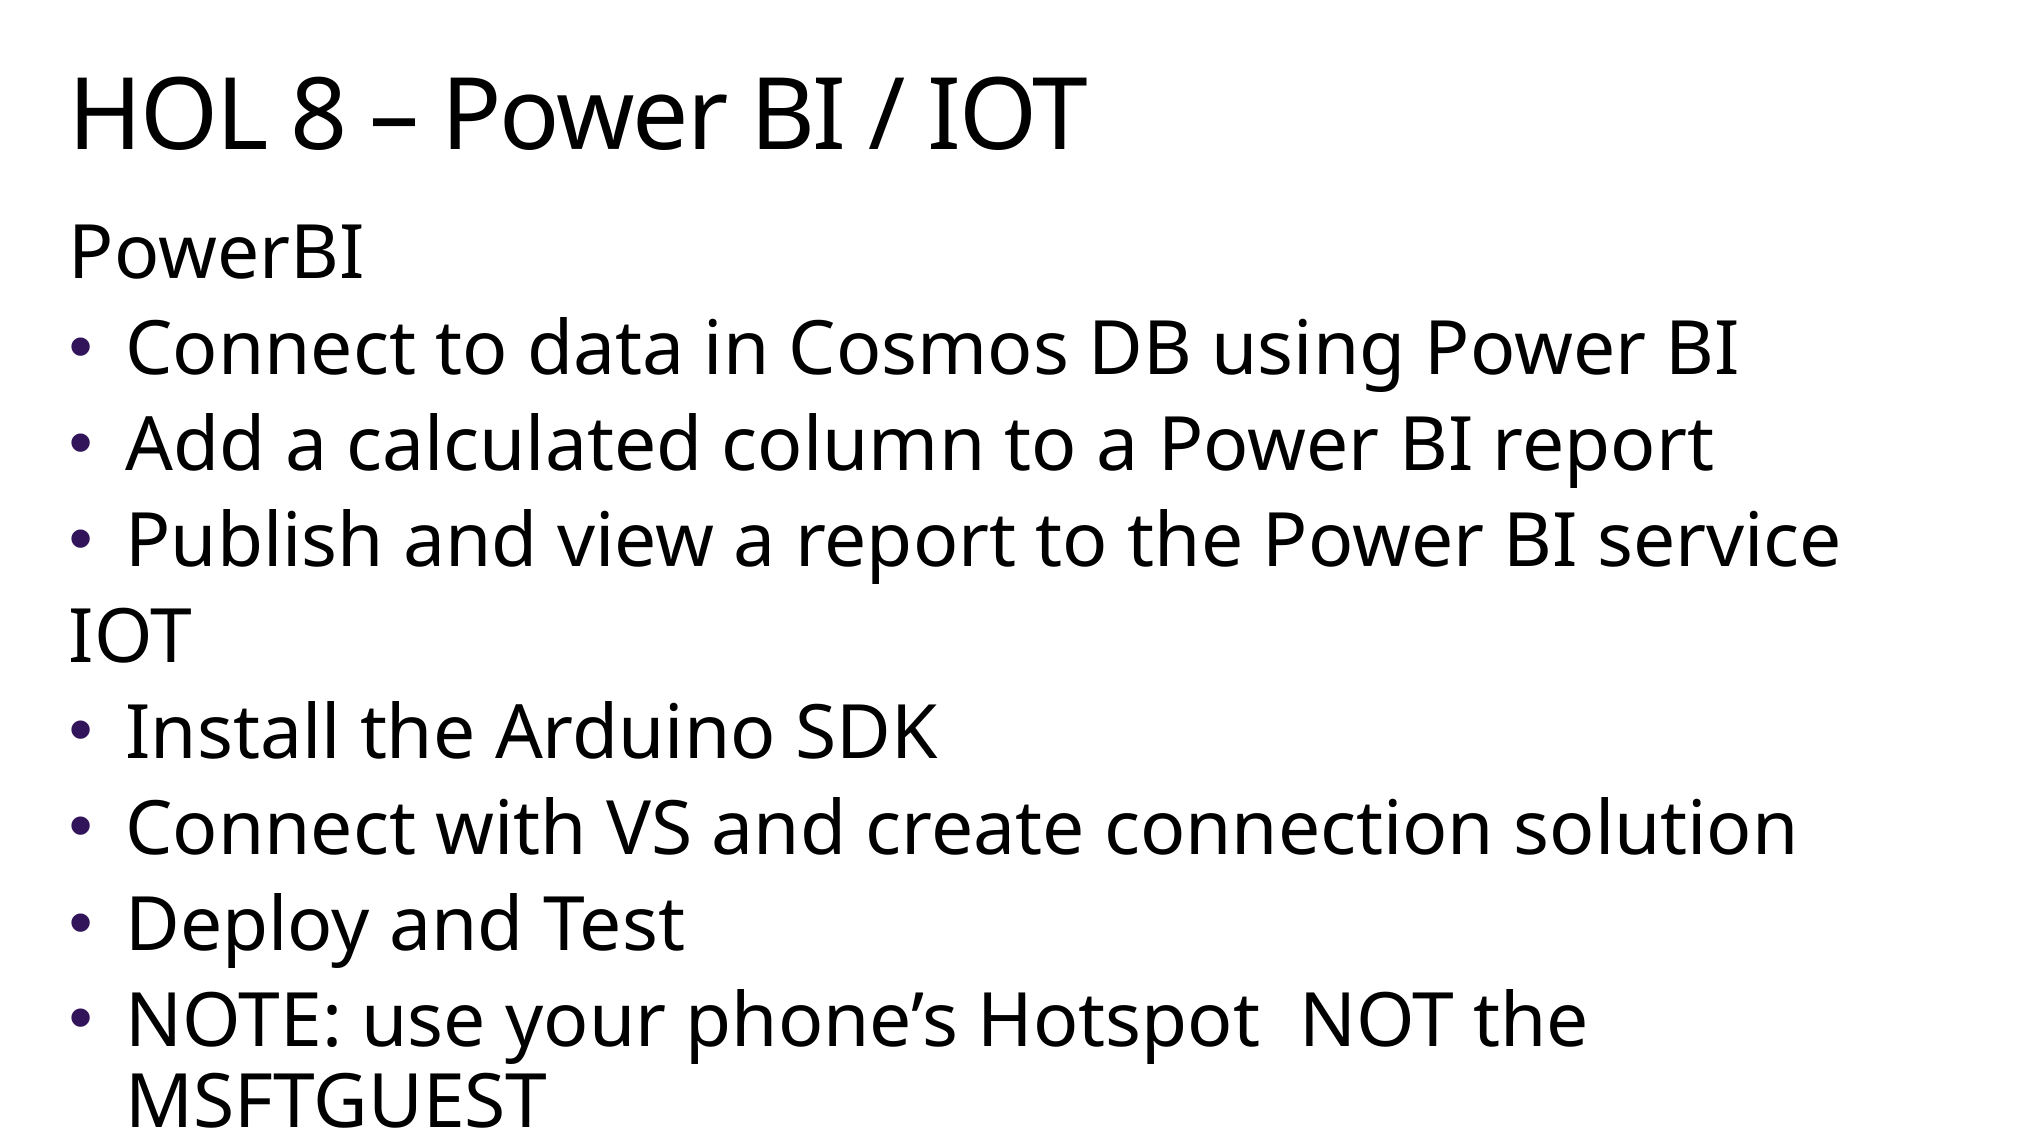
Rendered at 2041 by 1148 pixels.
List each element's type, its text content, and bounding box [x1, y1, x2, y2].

list PowerBI Connect to data in Cosmos DB using Power BI Add a calculated column to a Power BI report Publish and view a report to the Power BI service IOT Install the Arduino SDK Connect with VS and create connection solution Deploy and Test NOTE: use your phone’s Hotspot NOT the MSFTGUEST [45, 199, 1996, 1111]
title HOL 8 – Power BI / IOT [45, 48, 1996, 199]
